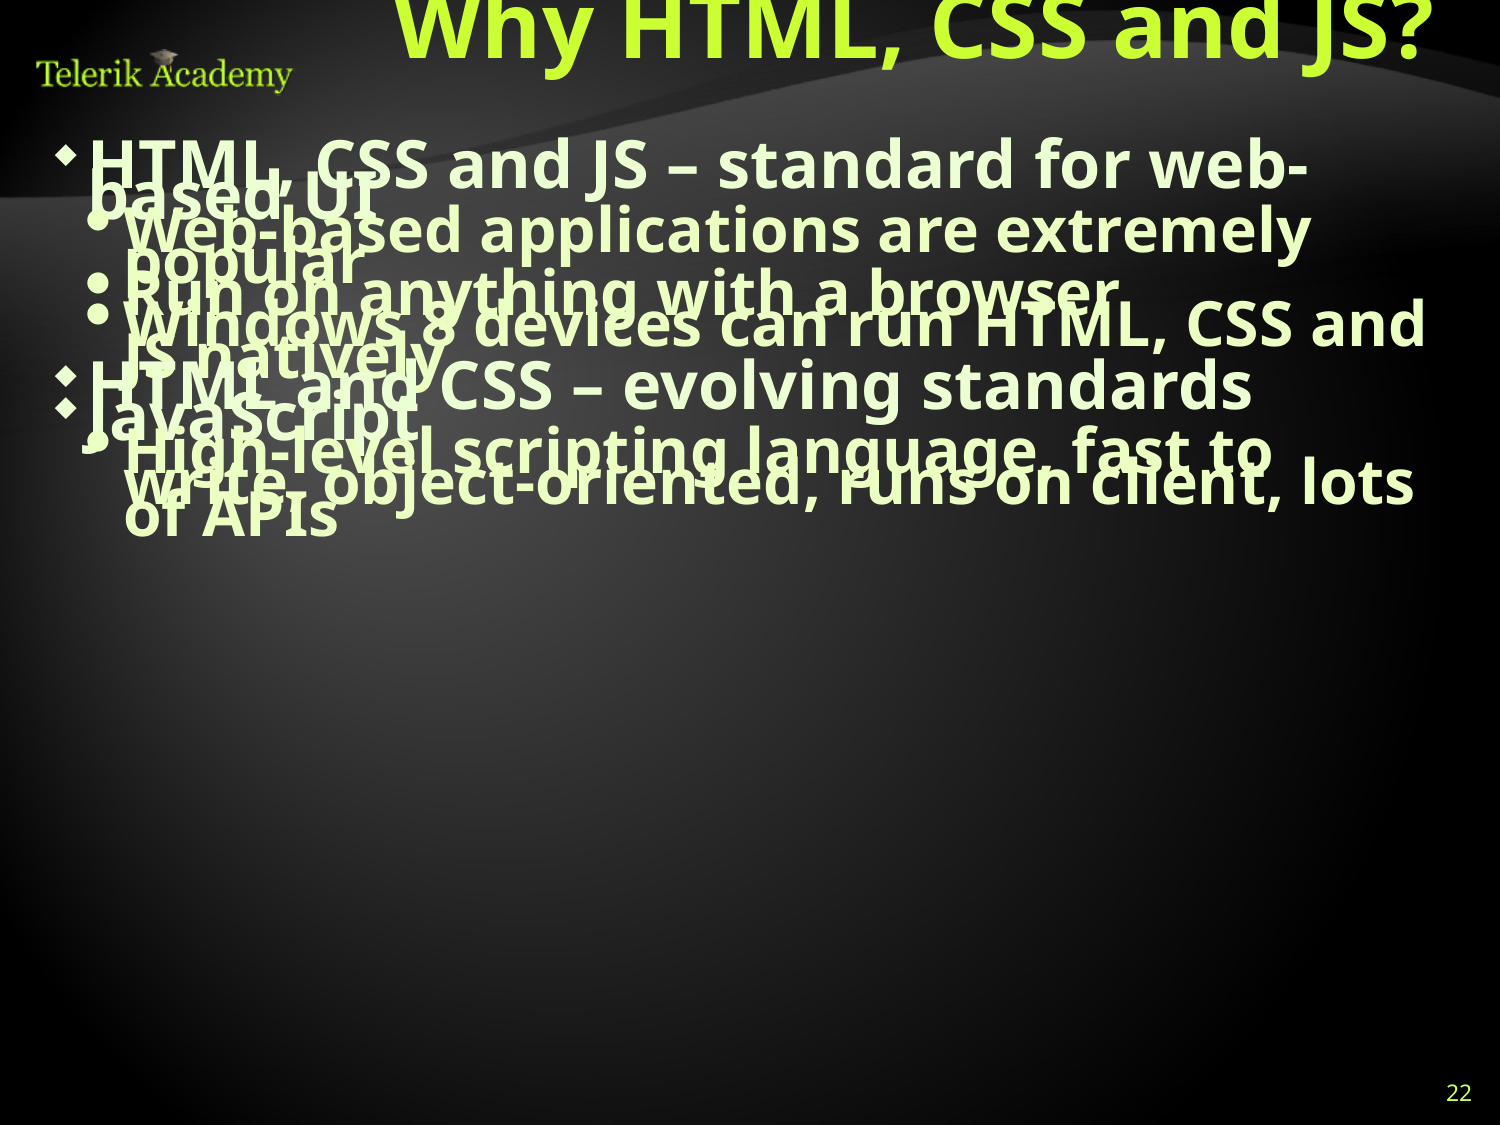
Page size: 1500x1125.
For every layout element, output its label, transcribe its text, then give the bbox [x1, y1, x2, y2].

text_box HTML, CSS and JS – standard for web-based UI Web-based applications are extremely popular Run on anything with a browser Windows 8 devices can run HTML, CSS and JS natively HTML and CSS – evolving standards JavaScript High-level scripting language, fast to write, object-oriented, runs on client, lots of APIs [37, 162, 1463, 1088]
text_box Why HTML, CSS and JS? [99, 37, 1450, 162]
text_box <number> [1412, 1074, 1488, 1113]
picture [0, 0, 1500, 1125]
